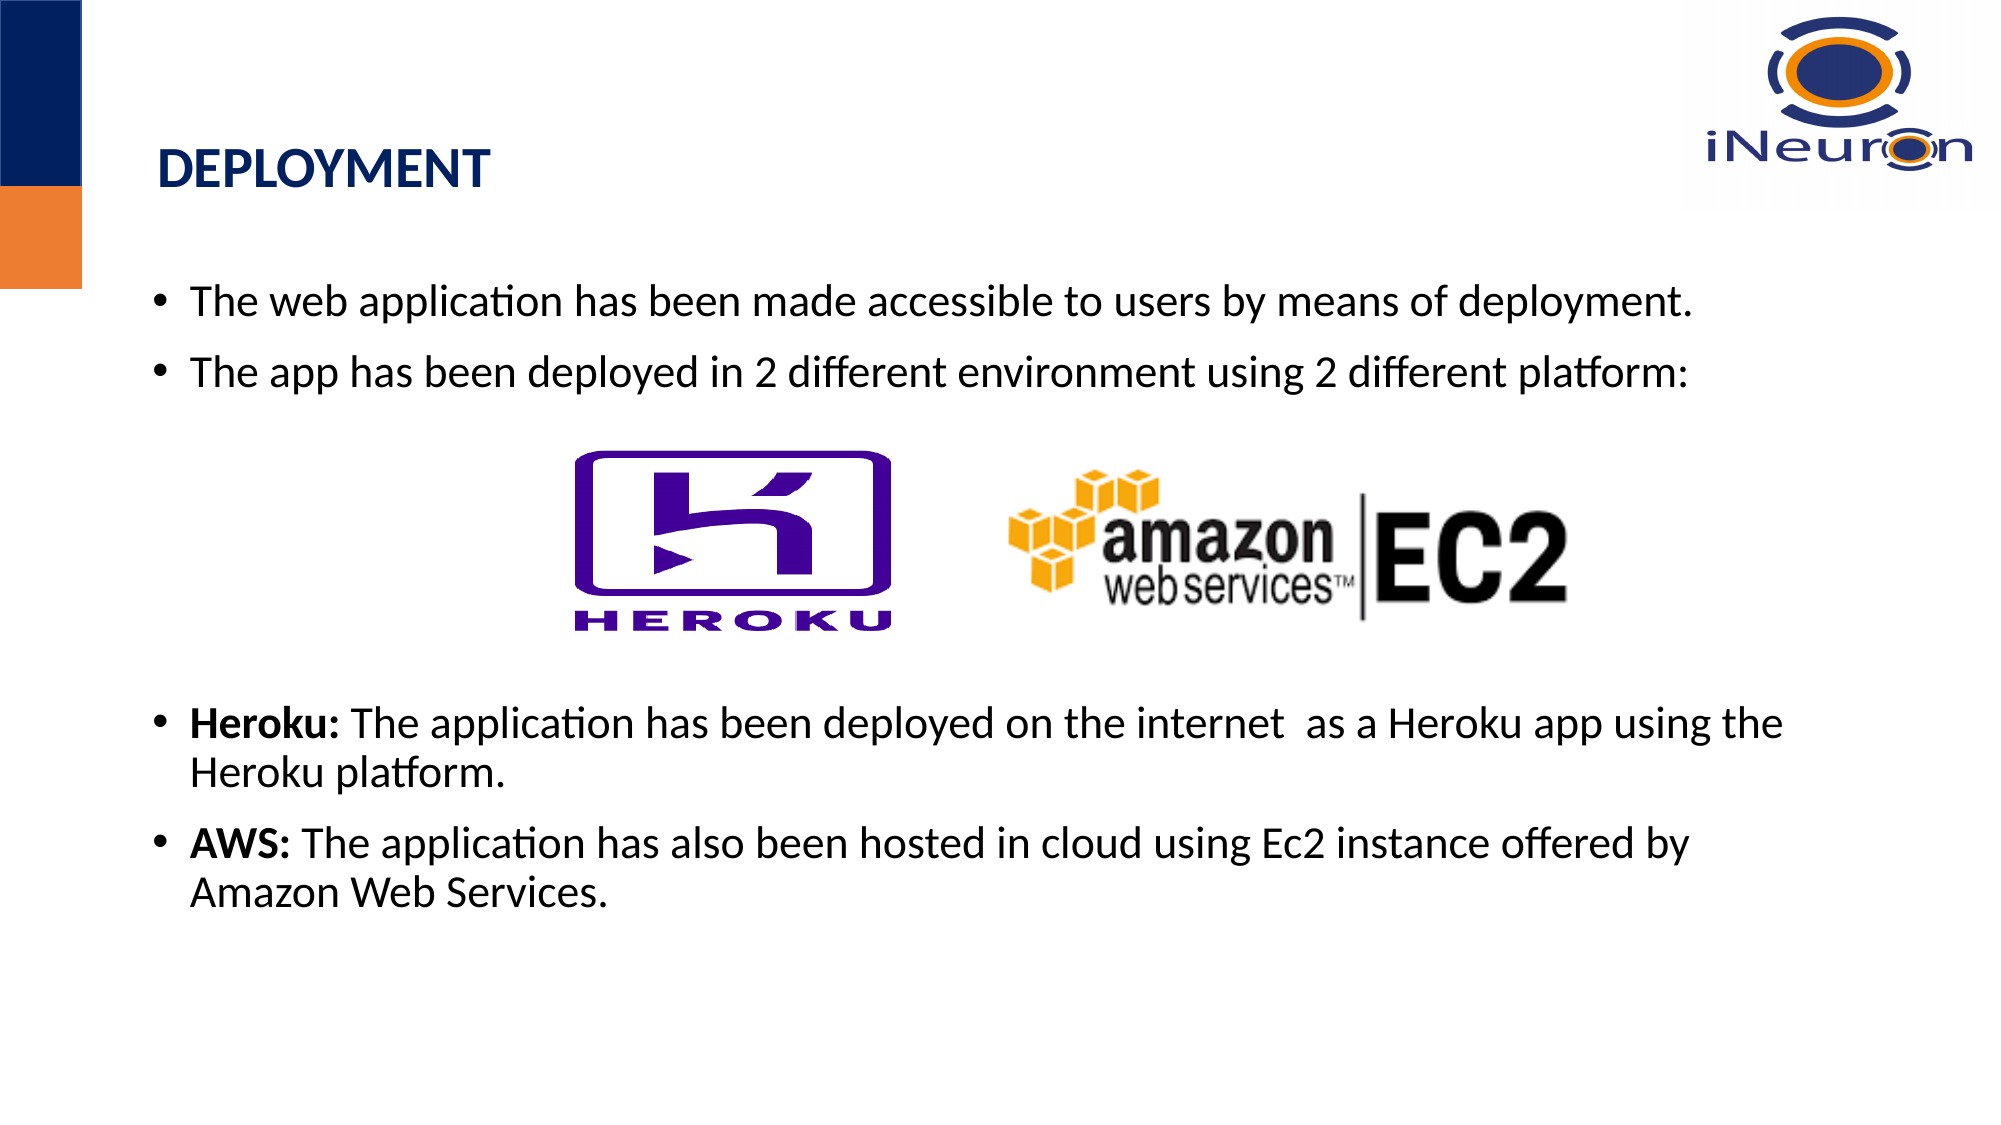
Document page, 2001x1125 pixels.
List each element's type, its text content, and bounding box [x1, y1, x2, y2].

title DEPLOYMENT [142, 59, 1868, 278]
list The web application has been made accessible to users by means of deployment. The app has been deployed in 2 different environment using 2 different platform: Heroku: The application has been deployed on the internet as a Heroku app using the Heroku platform. AWS: The application has also been hosted in cloud using Ec2 instance offered by Amazon Web Services. [137, 269, 1850, 1036]
picture [1678, 0, 2000, 210]
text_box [0, 0, 82, 288]
picture [418, 444, 1582, 651]
